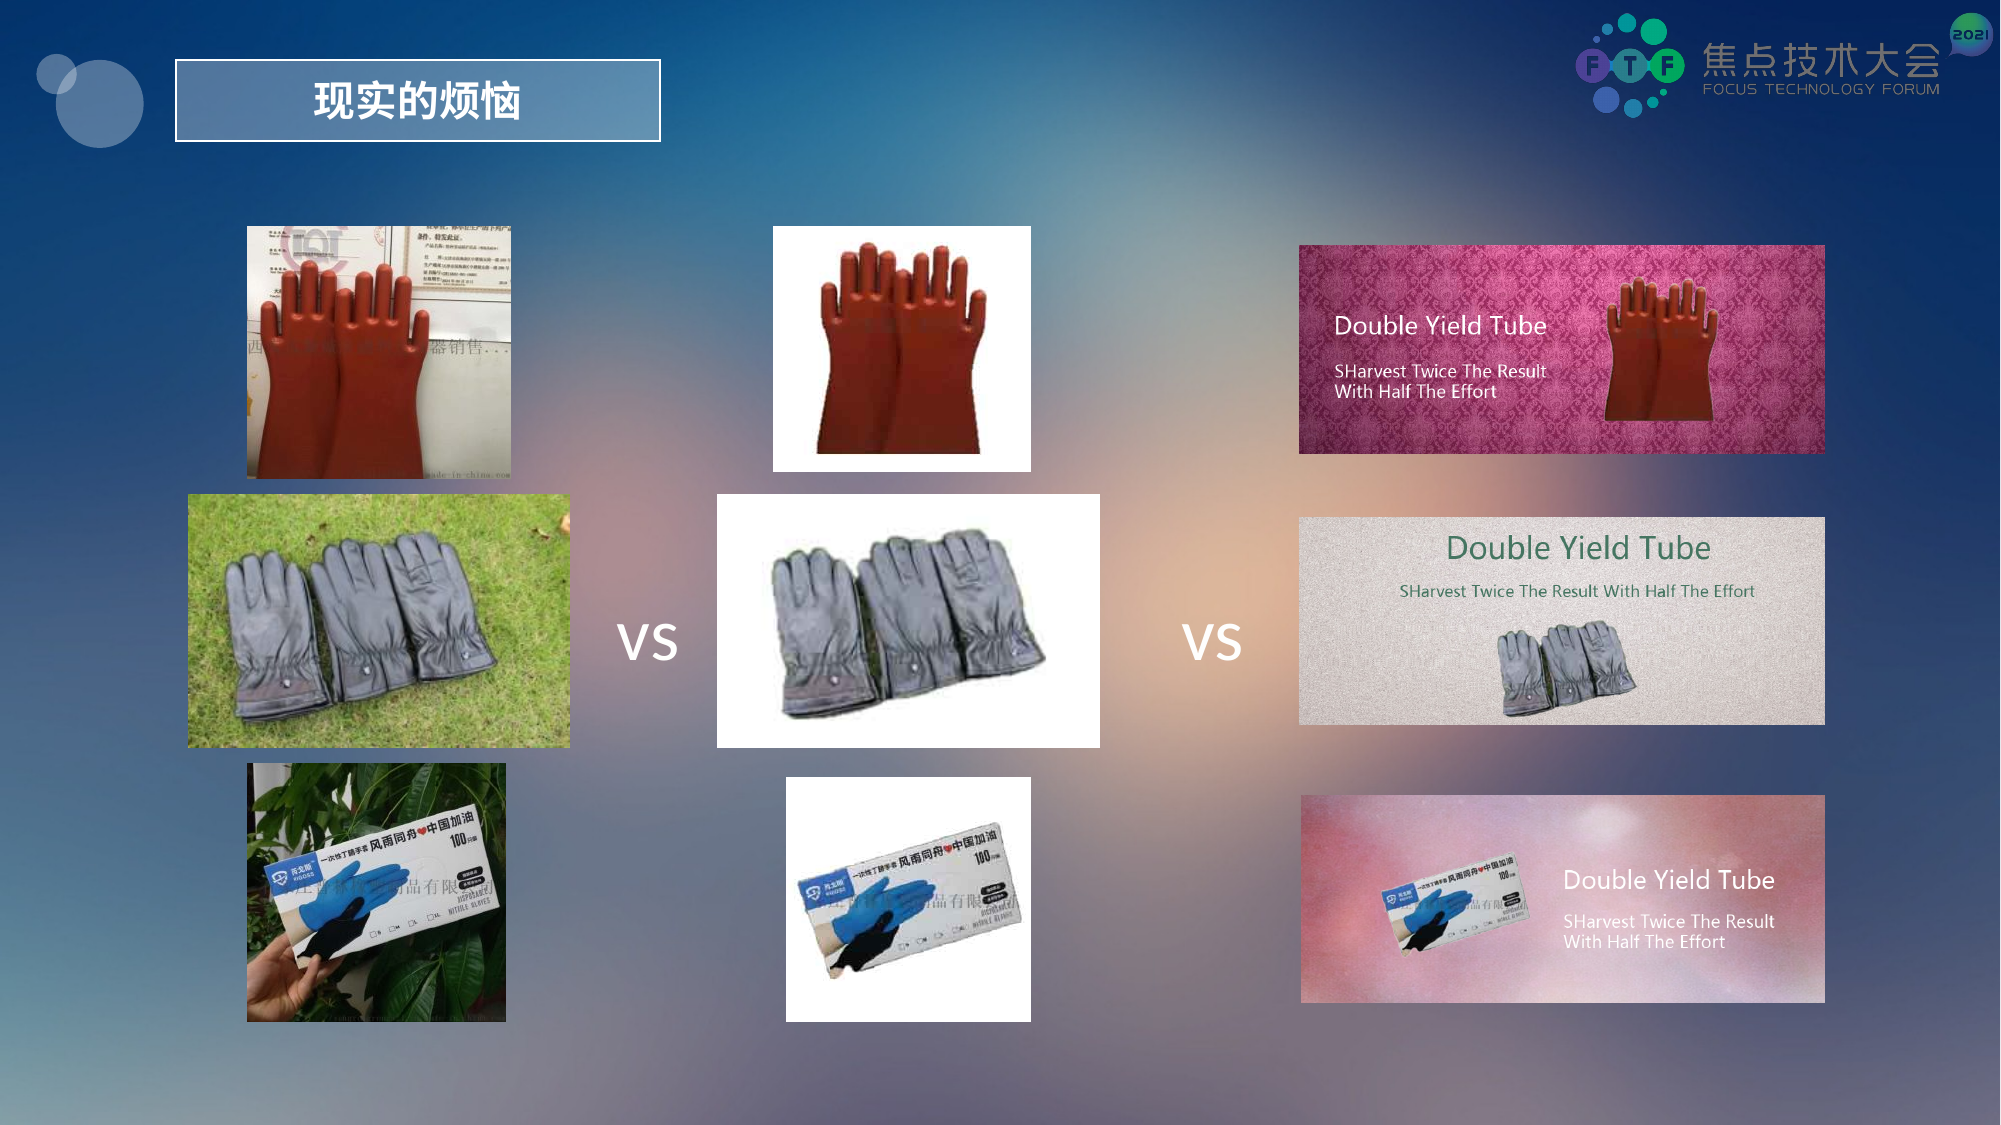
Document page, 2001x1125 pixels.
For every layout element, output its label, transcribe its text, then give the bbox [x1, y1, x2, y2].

text_box vs [1142, 578, 1283, 683]
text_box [36, 53, 144, 149]
text_box vs [578, 578, 712, 683]
text_box 现实的烦恼 [176, 67, 661, 133]
text_box [175, 59, 661, 142]
picture [0, 0, 2001, 1125]
